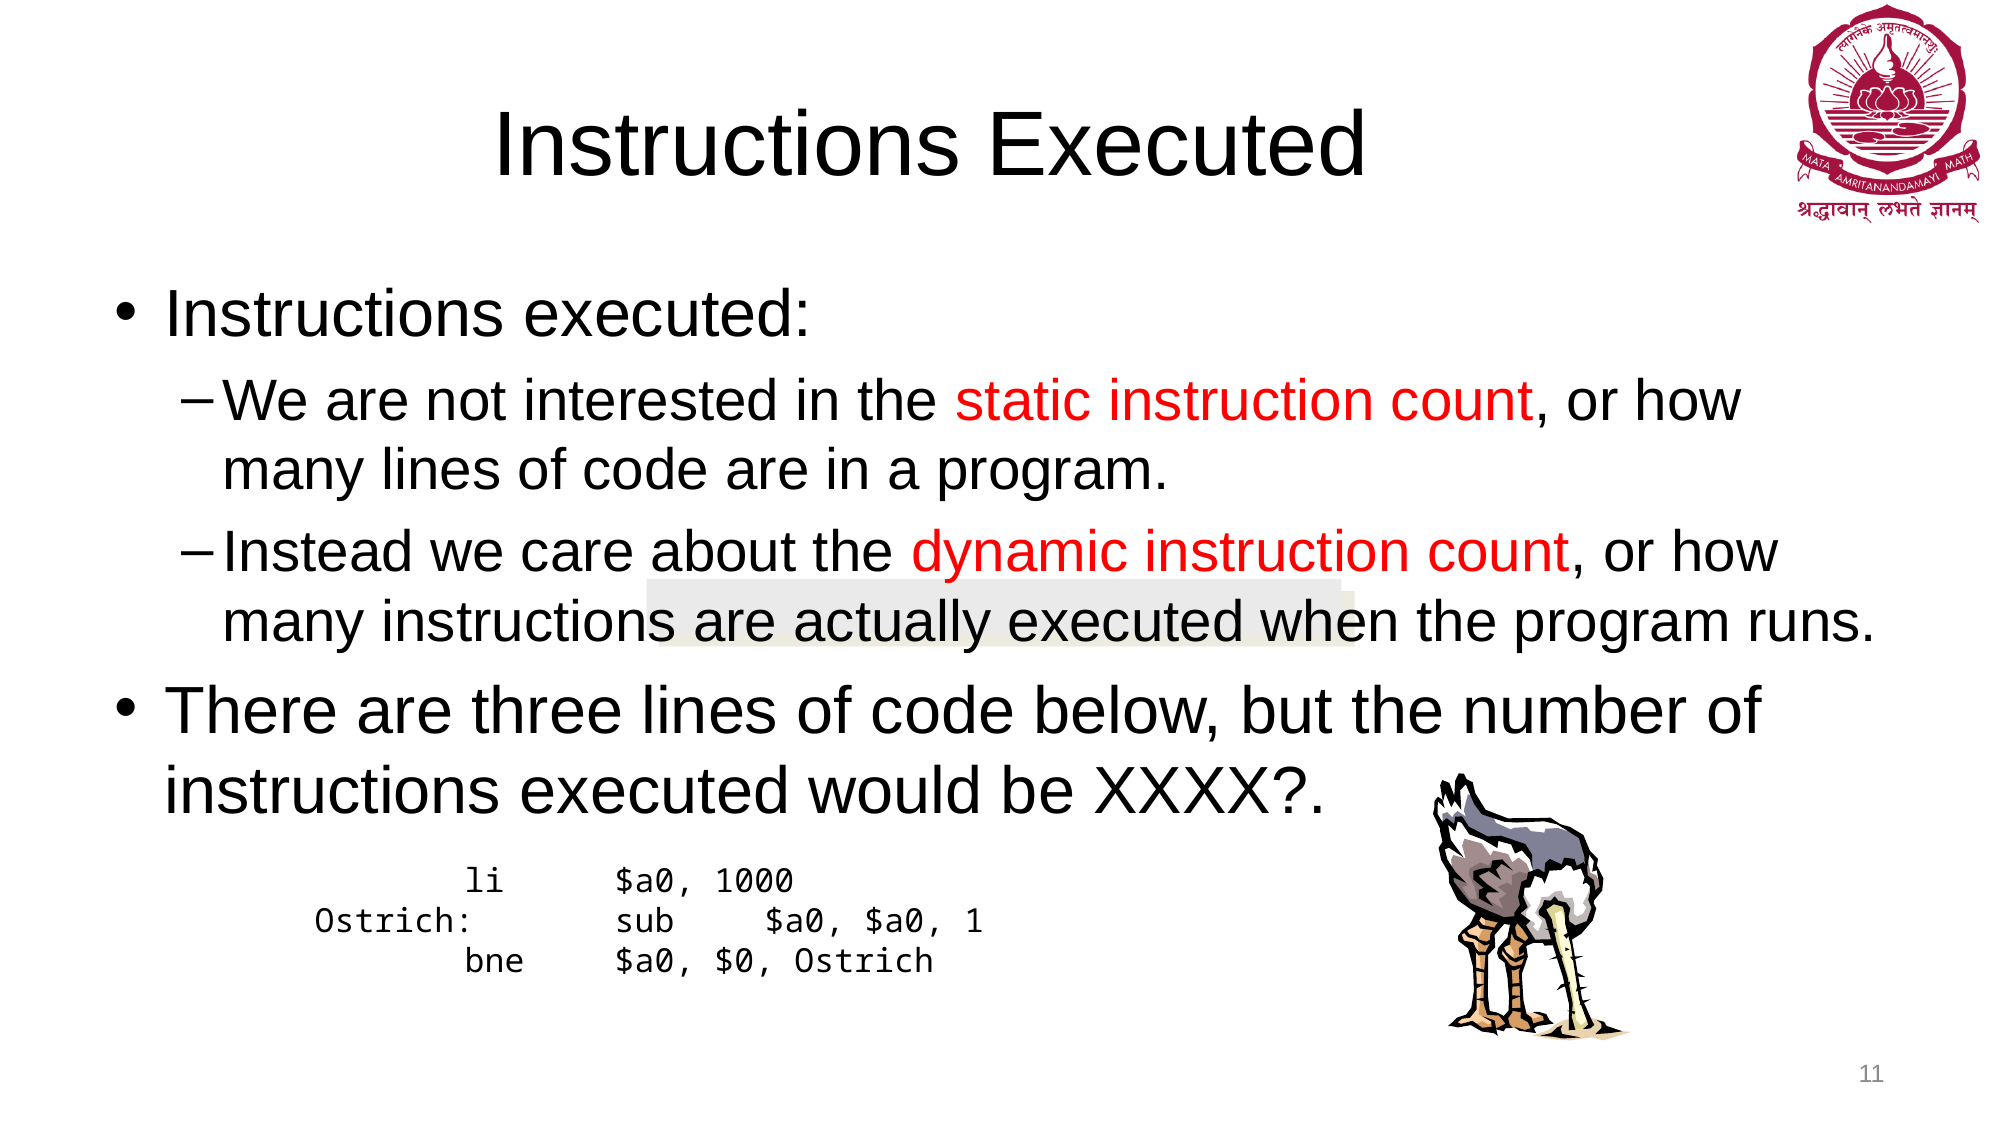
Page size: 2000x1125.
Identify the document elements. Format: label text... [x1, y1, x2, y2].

title Instructions Executed [99, 45, 1763, 233]
list Instructions executed: We are not interested in the static instruction count, or how many lines of code are in a program. Instead we care about the dynamic instruction count, or how many instructions are actually executed when the program runs. There are three lines of code below, but the number of instructions executed would be XXXX?. li $a0, 1000 Ostrich: sub $a0, $a0, 1 bne $a0, $0, Ostrich [99, 262, 1900, 1005]
slide_number 11 [1432, 1042, 1900, 1103]
picture [1776, 1, 2000, 225]
picture [1432, 771, 1635, 1043]
